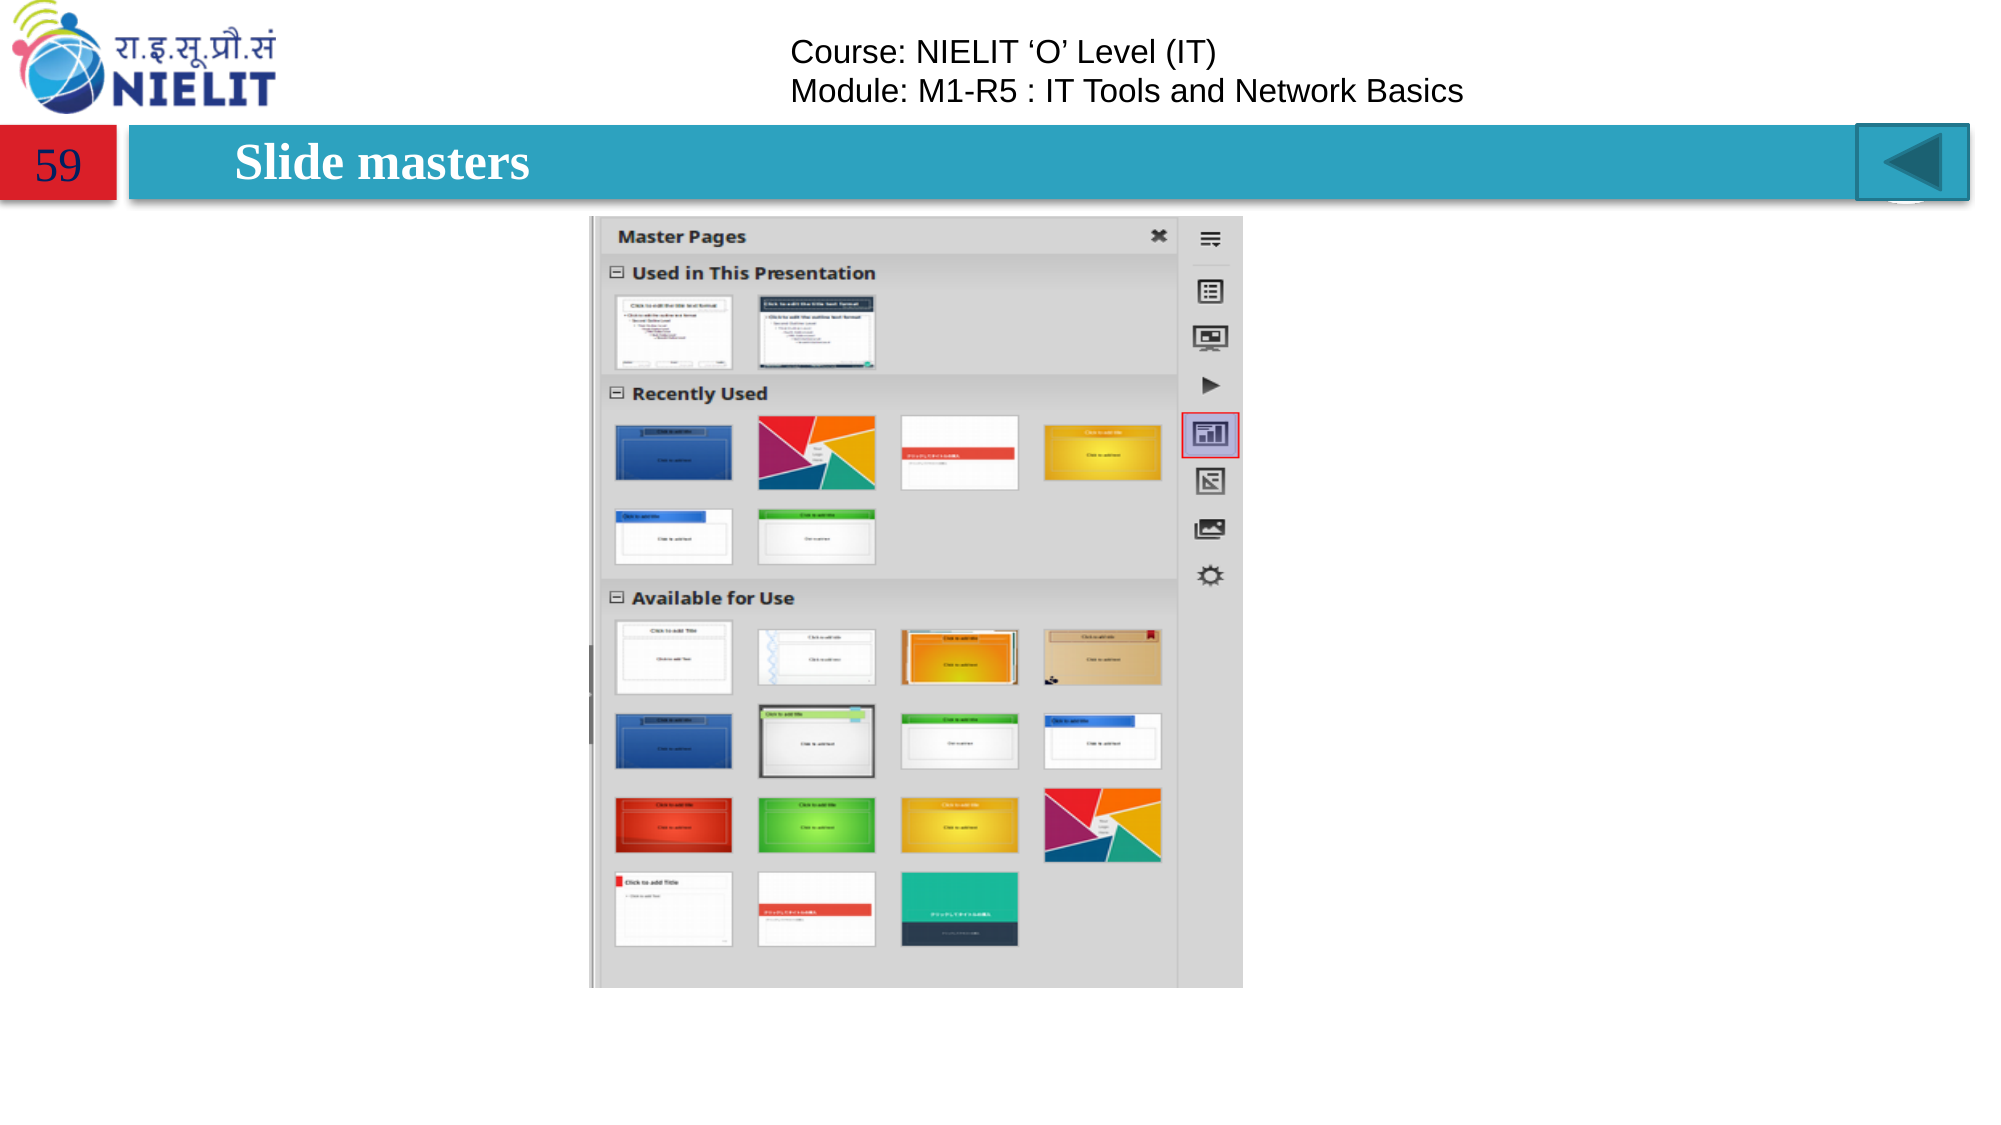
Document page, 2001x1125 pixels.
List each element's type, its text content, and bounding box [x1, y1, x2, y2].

picture [12, 0, 276, 114]
picture [307, 10, 1891, 121]
slide_number 59 [0, 125, 117, 200]
title Slide masters [216, 125, 1969, 200]
picture [588, 216, 1244, 988]
